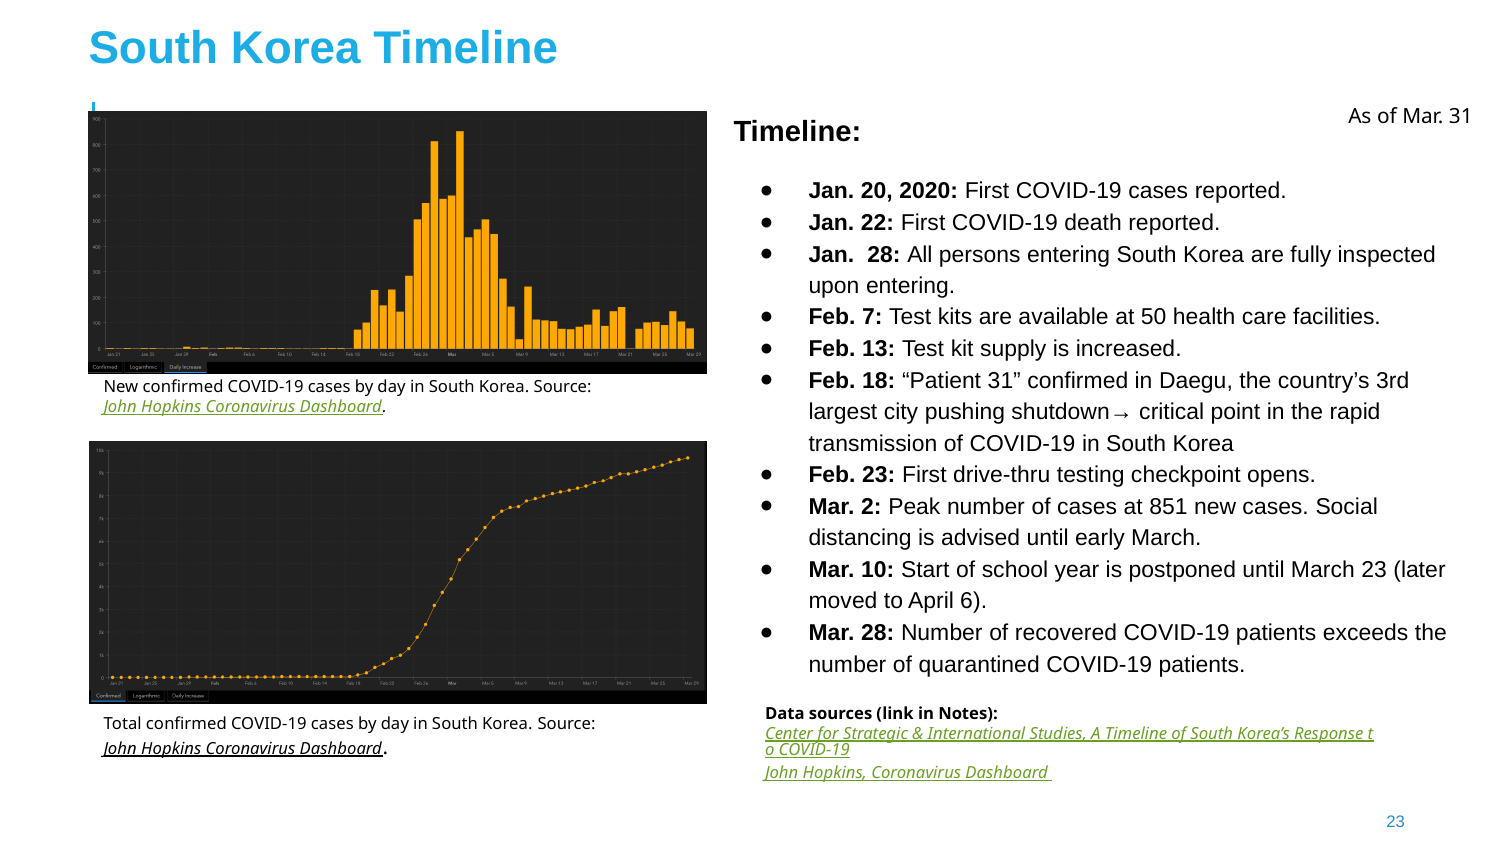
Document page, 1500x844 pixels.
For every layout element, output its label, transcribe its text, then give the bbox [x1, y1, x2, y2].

text_box Data sources (link in Notes): Center for Strategic & International Studies, A Timeline of South Korea’s Response to COVID-19 John Hopkins, Coronavirus Dashboard [749, 687, 1394, 802]
text_box As of Mar. 31 [1256, 87, 1488, 143]
picture [88, 111, 708, 374]
list Timeline: Jan. 20, 2020: First COVID-19 cases reported. Jan. 22: First COVID-19 death reported. Jan. 28: All persons entering South Korea are fully inspected upon entering. Feb. 7: Test kits are available at 50 health care facilities. Feb. 13: Test kit supply is increased. Feb. 18: “Patient 31” confirmed in Daegu, the country’s 3rd largest city pushing shutdown→ critical point in the rapid transmission of COVID-19 in South Korea Feb. 23: First drive-thru testing checkpoint opens. Mar. 2: Peak number of cases at 851 new cases. Social distancing is advised until early March. Mar. 10: Start of school year is postponed until March 23 (later moved to April 6). Mar. 28: Number of recovered COVID-19 patients exceeds the number of quarantined COVID-19 patients. [733, 112, 1483, 710]
text_box New confirmed COVID-19 cases by day in South Korea. Source: John Hopkins Coronavirus Dashboard. [88, 381, 708, 430]
picture [88, 441, 707, 704]
slide_number 23 [1386, 810, 1439, 836]
list South Korea Timeline [88, 25, 1082, 65]
text_box Total confirmed COVID-19 cases by day in South Korea. Source: John Hopkins Coronavirus Dashboard. [88, 710, 708, 767]
